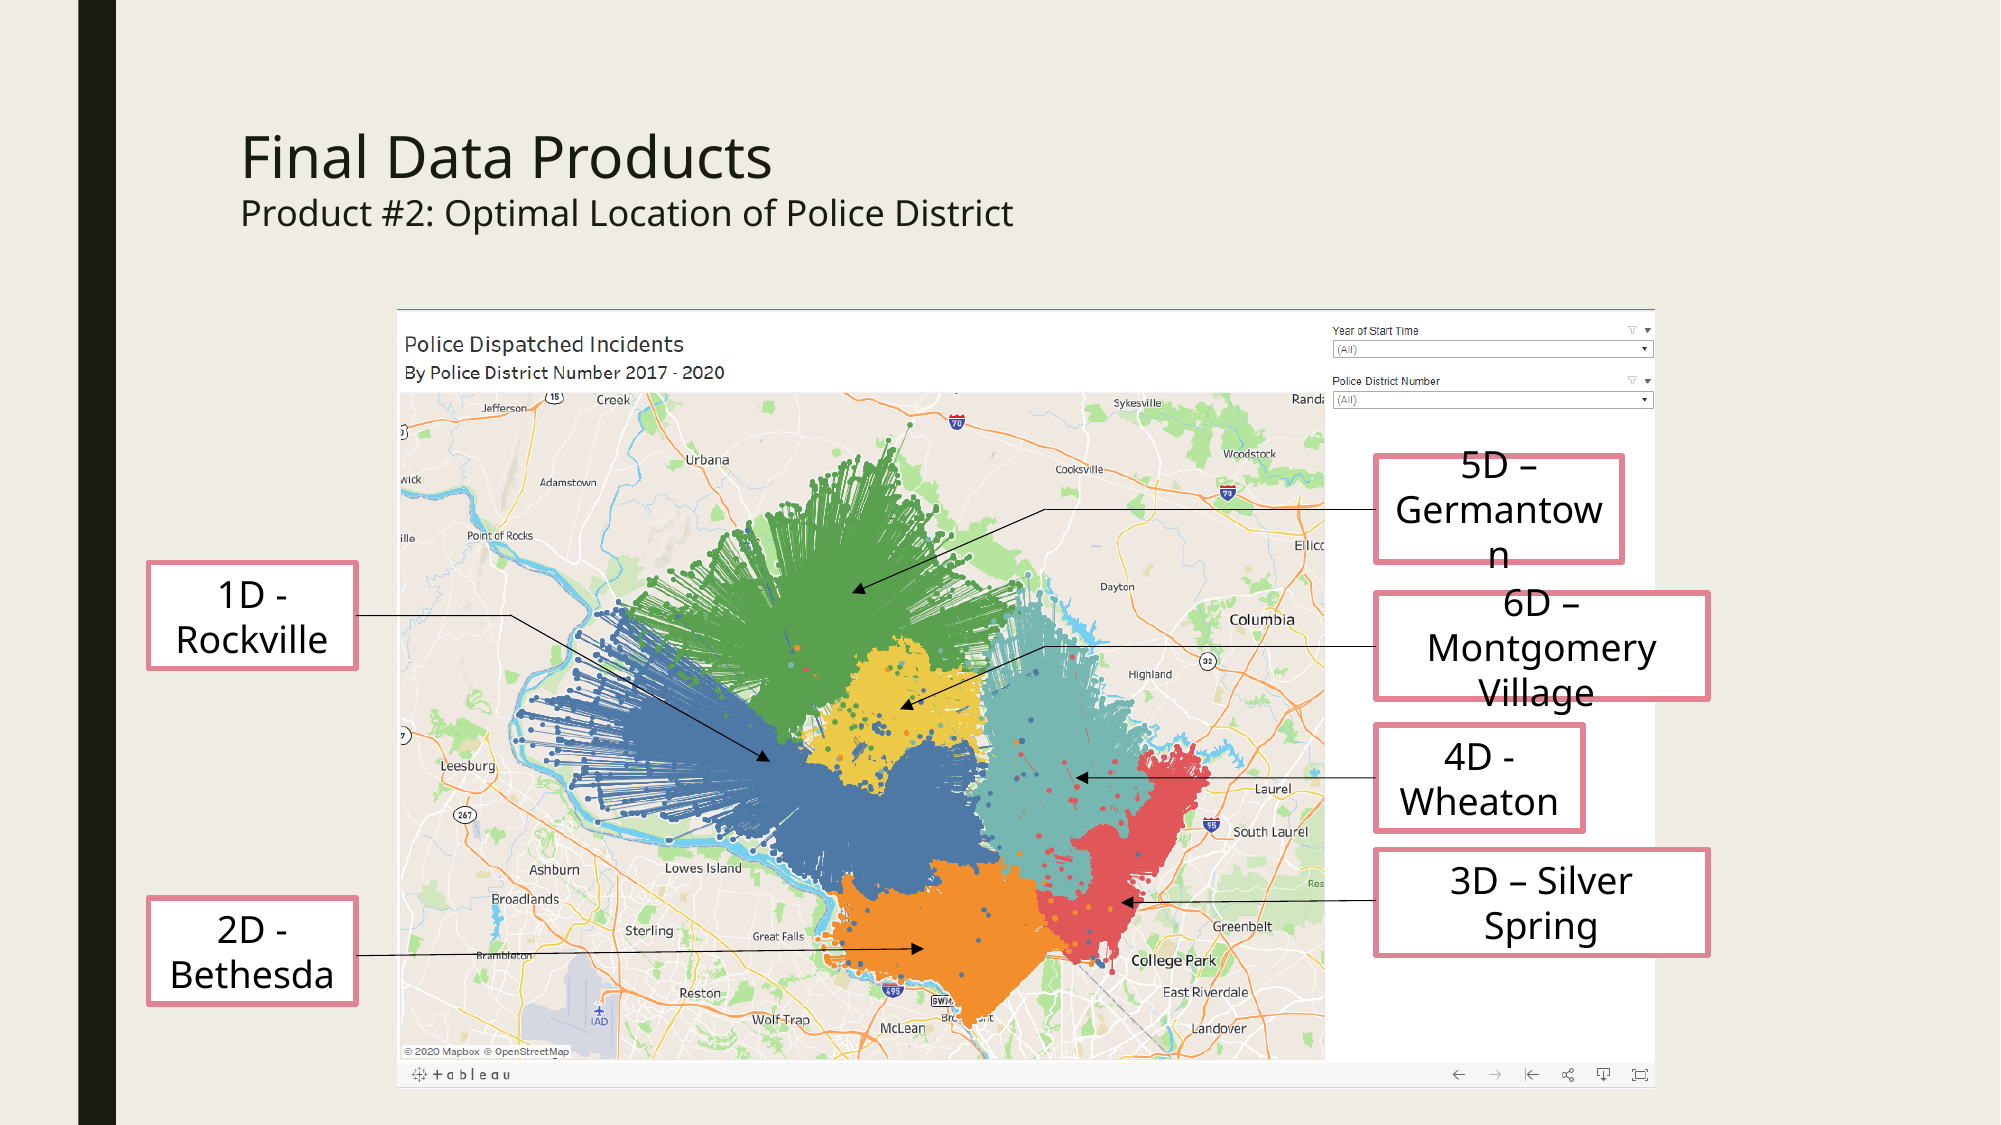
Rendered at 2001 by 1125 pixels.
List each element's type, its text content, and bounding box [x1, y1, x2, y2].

text_box 2D - Bethesda [146, 895, 359, 1007]
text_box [356, 948, 924, 956]
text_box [851, 509, 1046, 594]
text_box 3D – Silver Spring [1655, 847, 1711, 958]
picture [397, 309, 1655, 1089]
title Final Data Products Product #2: Optimal Location of Police District [225, 112, 1800, 357]
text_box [900, 646, 1046, 710]
text_box 6D – Montgomery Village [1655, 590, 1711, 702]
text_box 1D - Rockville [146, 560, 359, 671]
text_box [509, 614, 770, 762]
